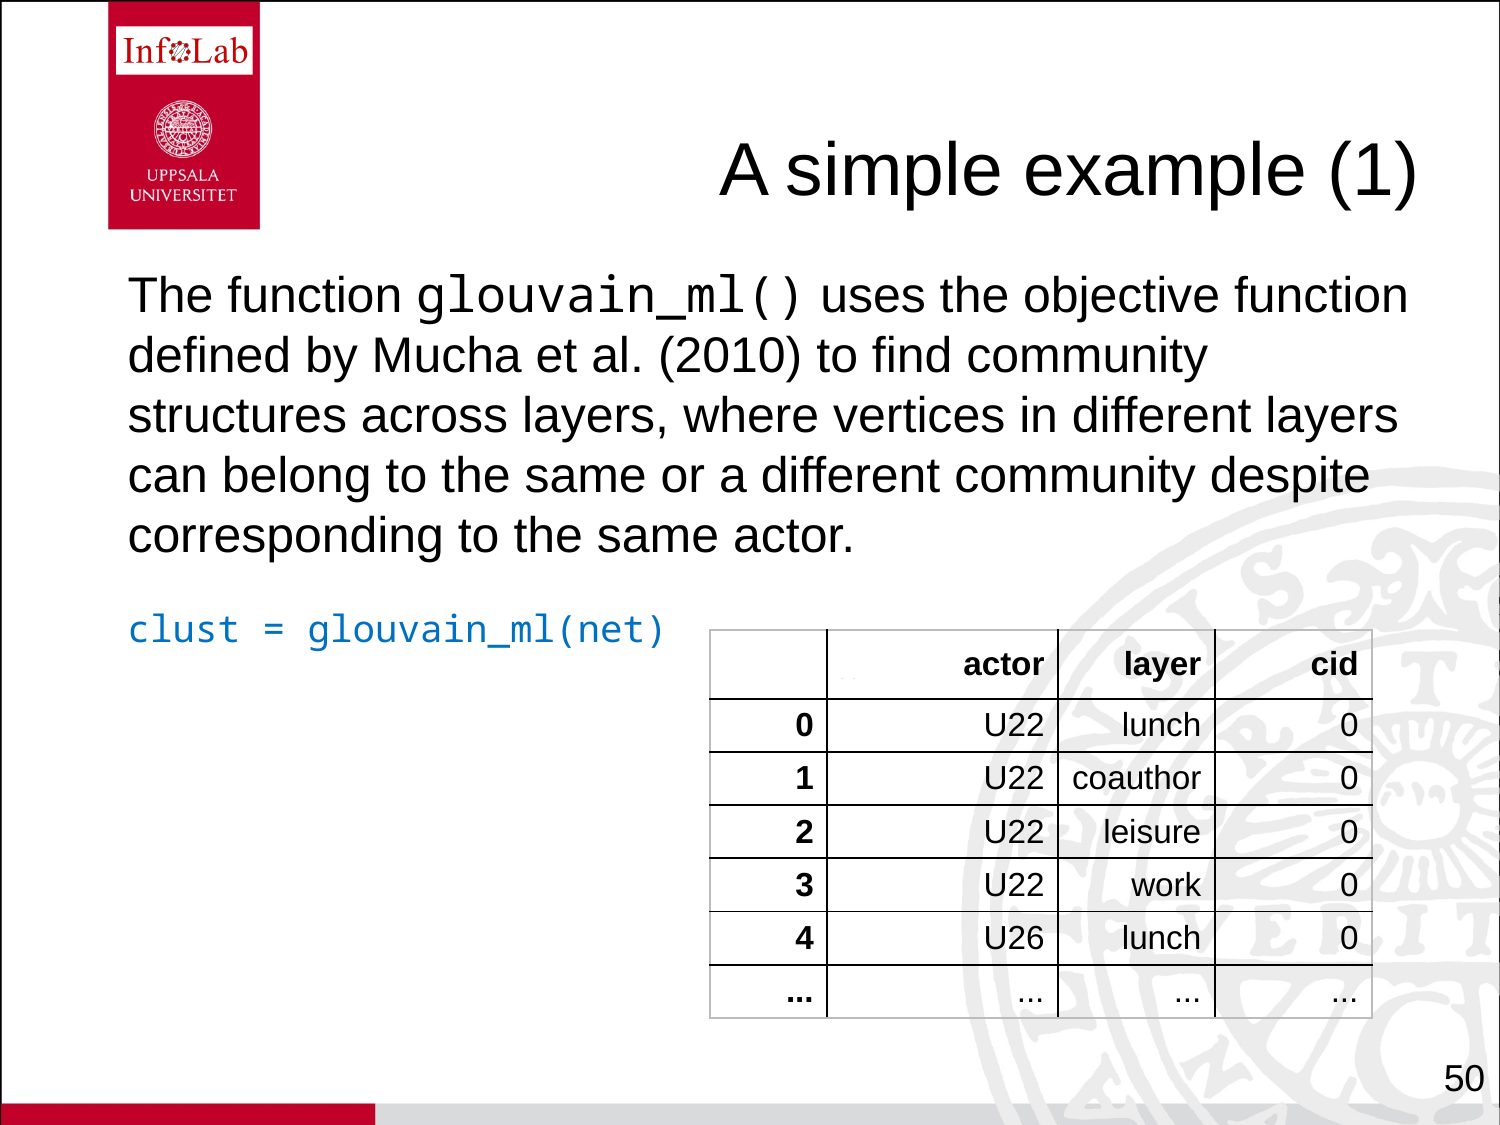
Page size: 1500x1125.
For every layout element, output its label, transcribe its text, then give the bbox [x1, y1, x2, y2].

table_cell 2 [711, 806, 826, 857]
table_cell U22 [828, 700, 1057, 751]
table_header actor [828, 631, 1057, 698]
table_header [711, 631, 826, 698]
table_cell 0 [1216, 806, 1371, 857]
picture [0, 0, 1500, 1125]
table_cell leisure [1059, 806, 1214, 857]
table_cell lunch [1059, 912, 1214, 964]
table_cell 1 [711, 753, 826, 804]
table_cell ... [1216, 966, 1371, 1017]
list The function glouvain_ml() uses the objective function defined by Mucha et al. (2010) to find community structures across layers, where vertices in different layers can belong to the same or a different community despite corresponding to the same actor. [112, 255, 1436, 598]
table_cell 0 [1216, 700, 1371, 751]
table_cell work [1059, 859, 1214, 911]
table_cell U22 [828, 806, 1057, 857]
table_cell 0 [1216, 912, 1371, 964]
table_cell lunch [1059, 700, 1214, 751]
title A simple example (1) [289, 99, 1436, 232]
table_cell ... [828, 966, 1057, 1017]
table_cell ... [1059, 966, 1214, 1017]
table_cell 3 [711, 859, 826, 911]
table_cell 0 [1216, 859, 1371, 911]
text_box clust = glouvain_ml(net) [112, 597, 867, 658]
table_header layer [1059, 631, 1214, 698]
table_cell 0 [711, 700, 826, 751]
table_cell U22 [828, 859, 1057, 911]
table_cell U26 [828, 912, 1057, 964]
table_cell coauthor [1059, 753, 1214, 804]
table_cell 4 [711, 912, 826, 964]
table_header cid [1216, 631, 1371, 698]
table_cell U22 [828, 753, 1057, 804]
table_cell 0 [1216, 753, 1371, 804]
table_cell ... [711, 966, 826, 1017]
